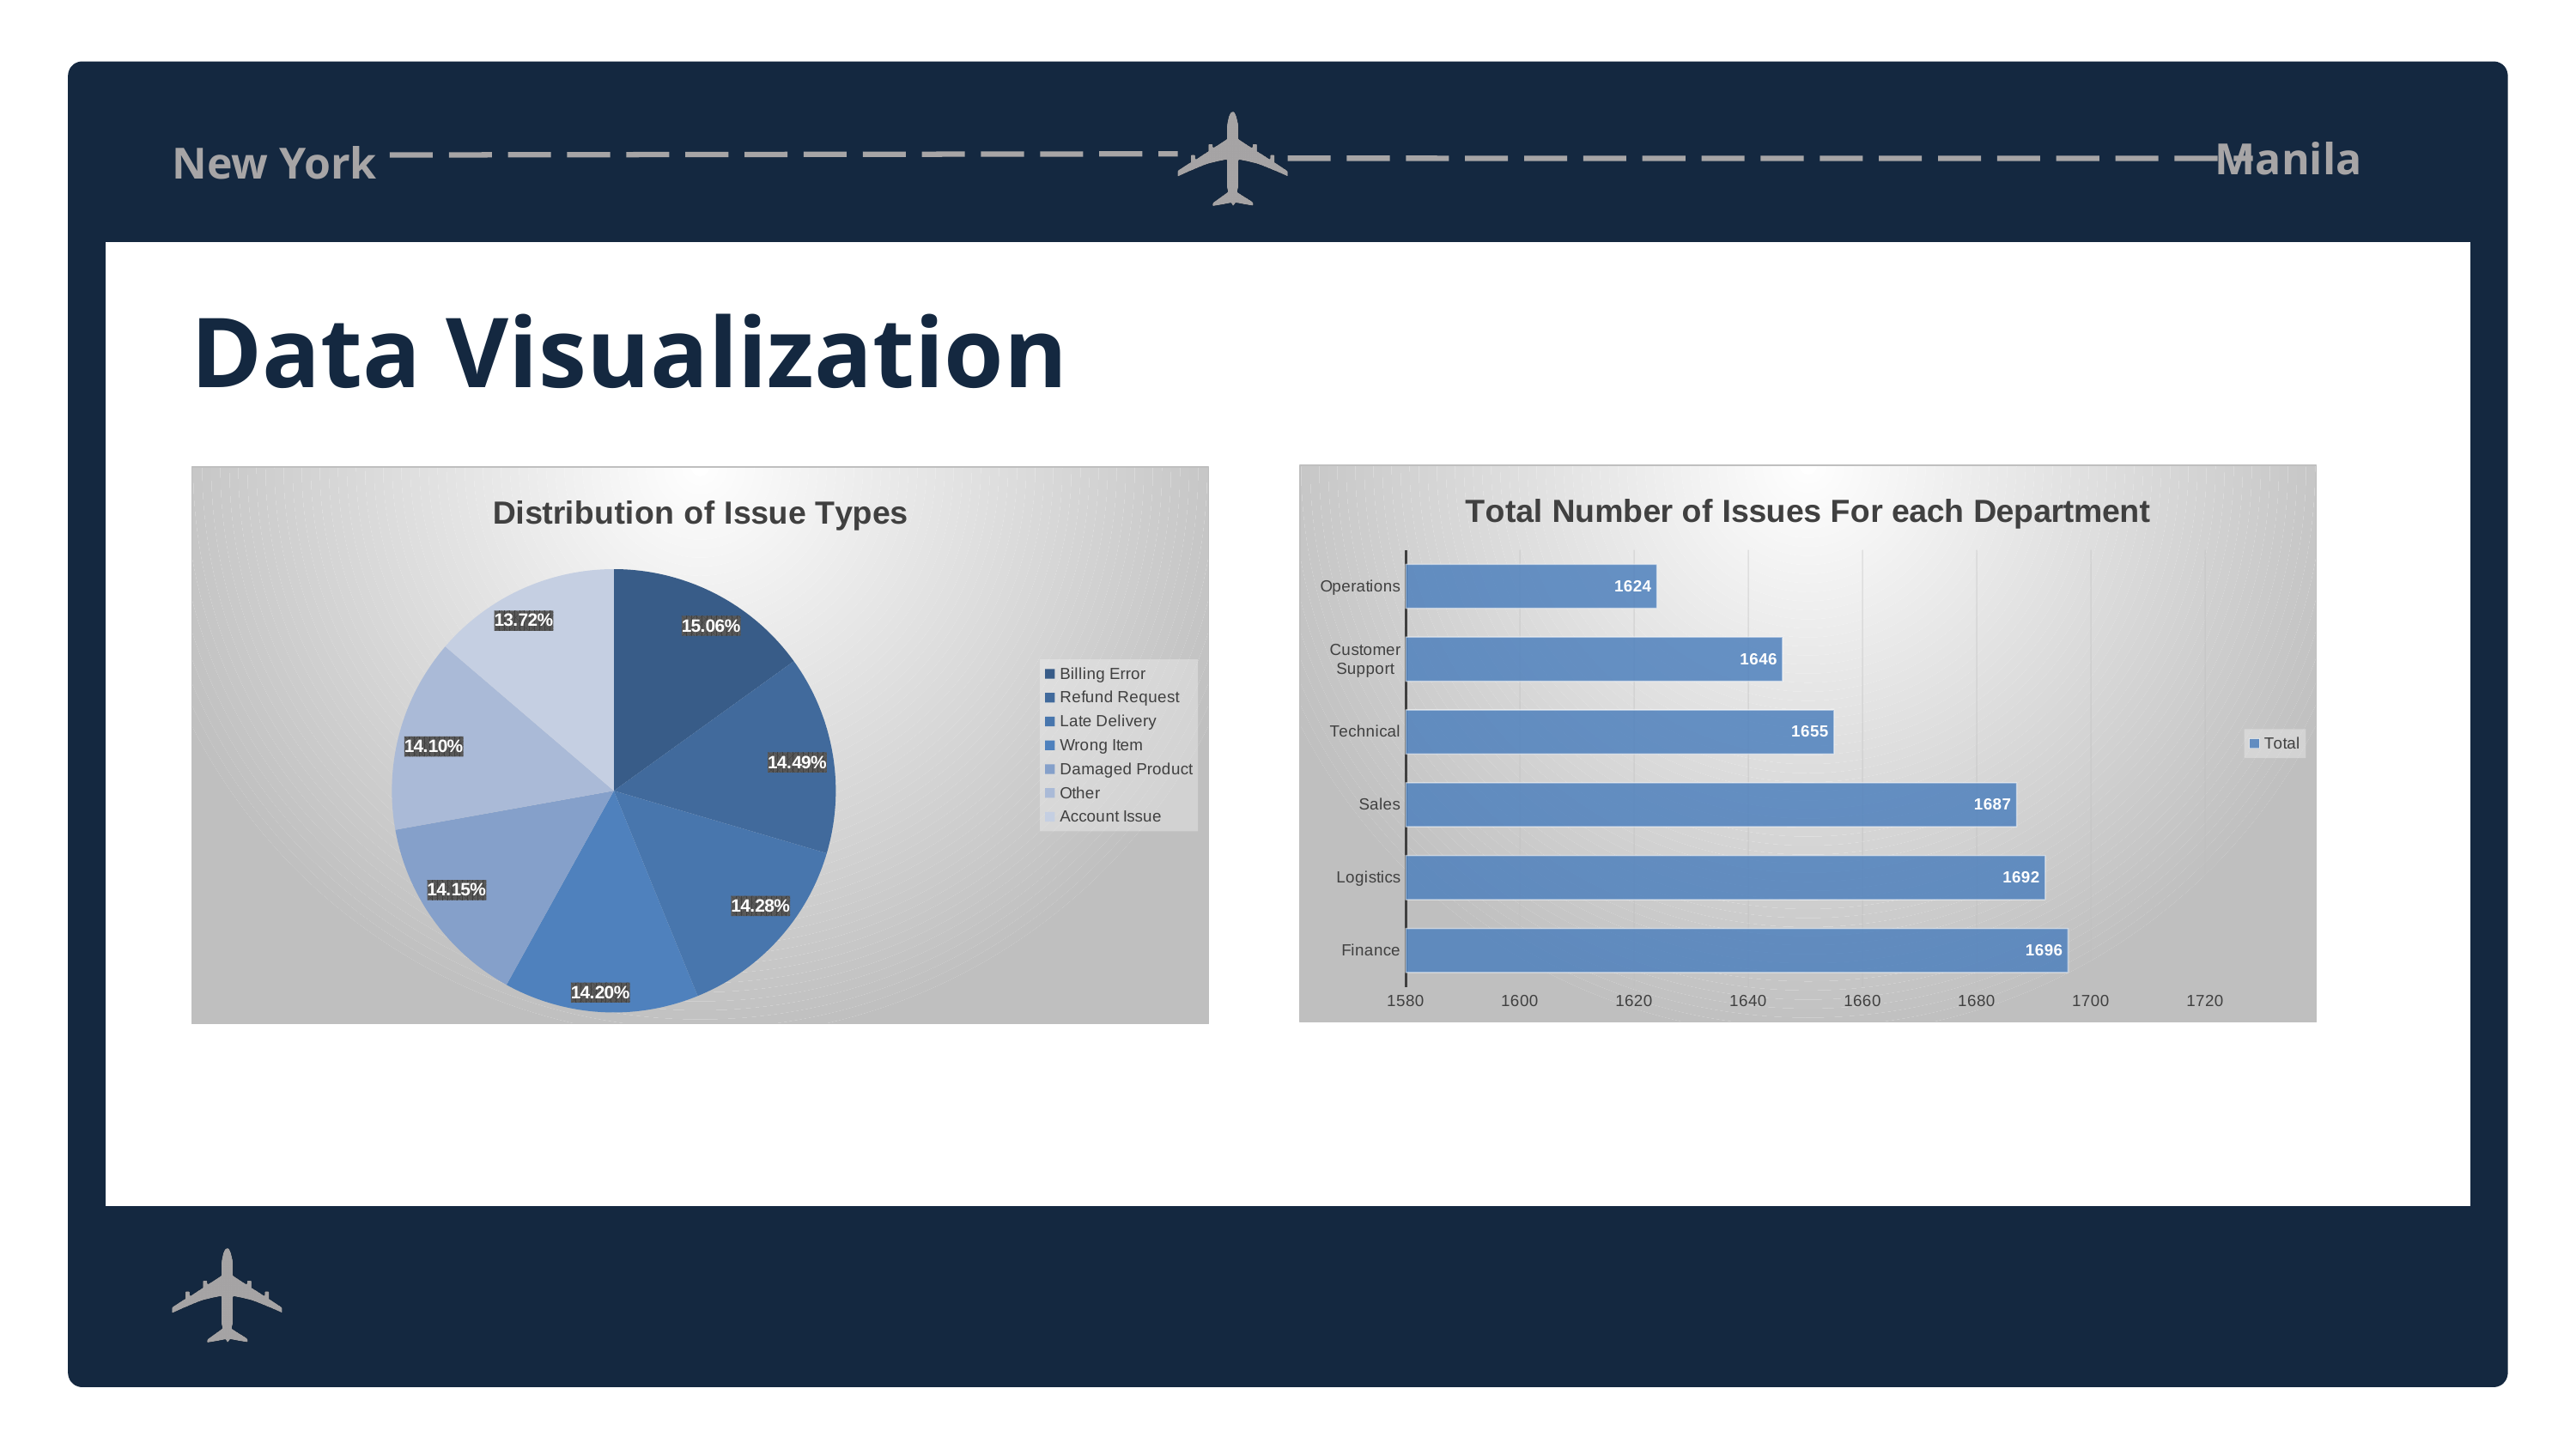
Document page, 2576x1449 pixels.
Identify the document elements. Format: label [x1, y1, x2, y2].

chart [1298, 464, 2318, 1023]
text_box [105, 241, 2471, 1207]
text_box [76, 69, 2500, 1379]
chart [191, 466, 1210, 1025]
